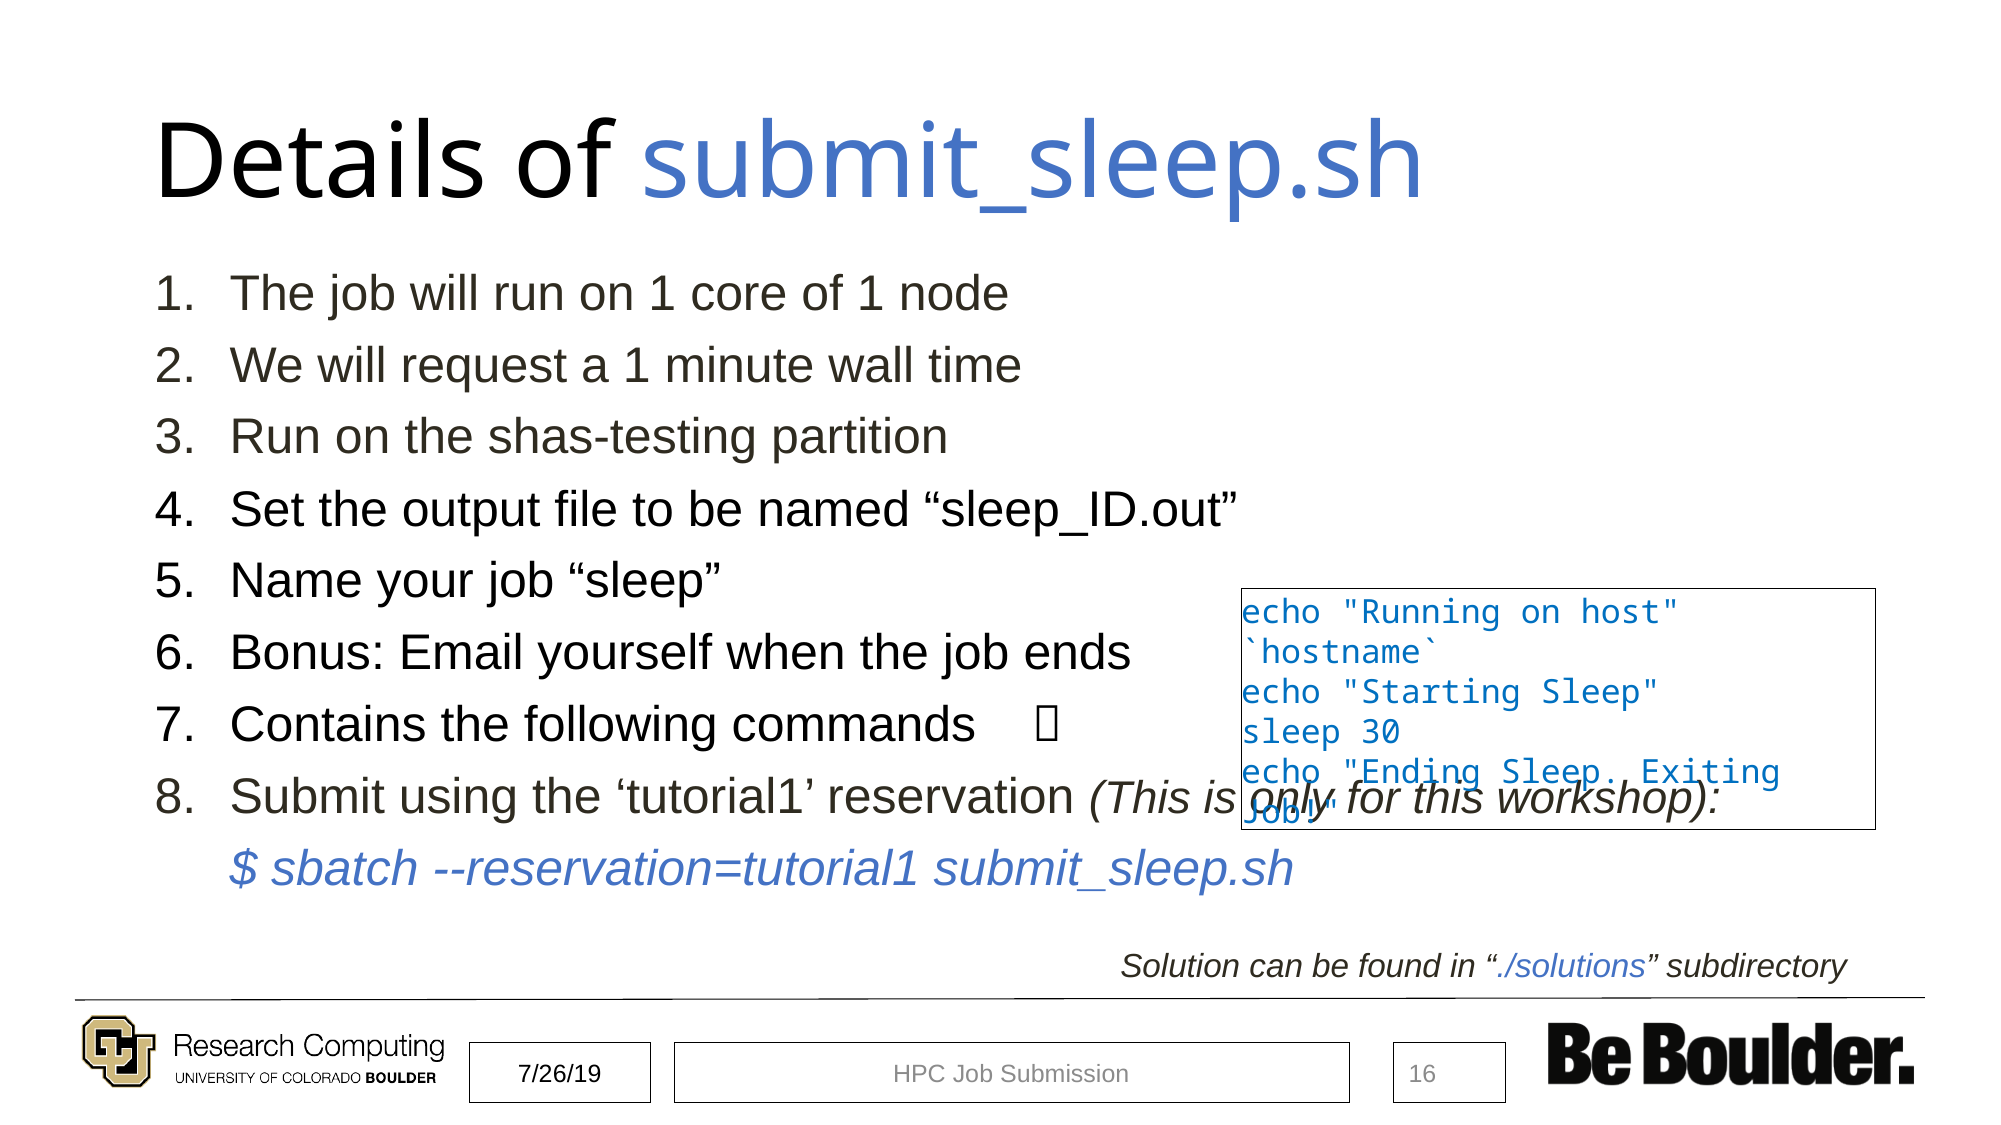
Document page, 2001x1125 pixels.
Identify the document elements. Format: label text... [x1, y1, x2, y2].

picture [81, 1015, 444, 1088]
text_box echo "Running on host" `hostname` echo "Starting Sleep" sleep 30 echo "Ending Sleep. Exiting Job!" [1241, 588, 1876, 830]
title Details of submit_sleep.sh [137, 55, 1863, 246]
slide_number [469, 1042, 651, 1103]
list The job will run on 1 core of 1 node We will request a 1 minute wall time Run on the shas-testing partition Set the output file to be named “sleep_ID.out” Name your job “sleep” Bonus: Email yourself when the job ends Contains the following commands  Submit using the ‘tutorial1’ reservation (This is only for this workshop): $ sbatch --reservation=tutorial1 submit_sleep.sh [137, 246, 1863, 930]
footer HPC Job Submission [674, 1042, 1350, 1103]
slide_number 16 [1393, 1042, 1506, 1103]
picture [1524, 1015, 1938, 1088]
text_box Solution can be found in “./solutions” subdirectory [1105, 936, 1906, 1036]
